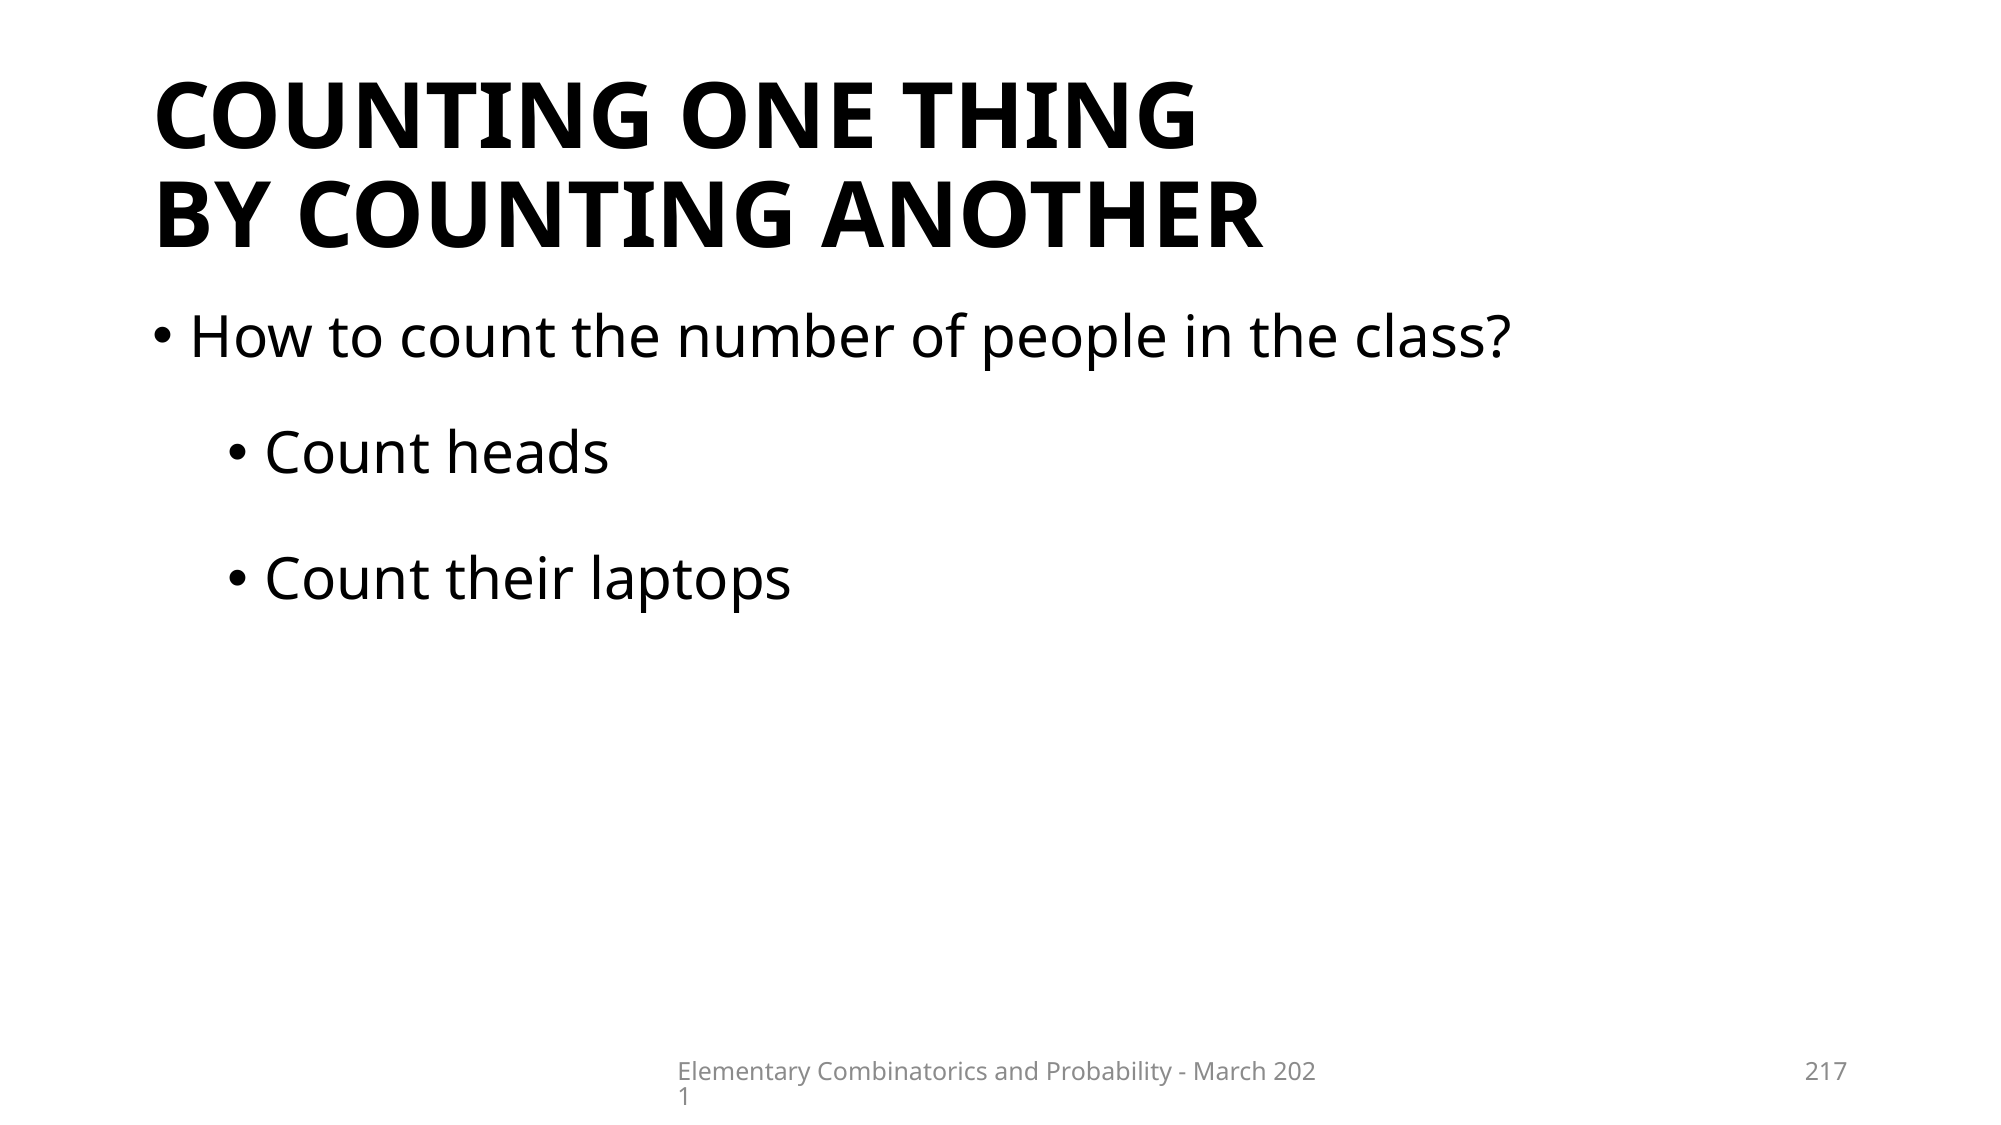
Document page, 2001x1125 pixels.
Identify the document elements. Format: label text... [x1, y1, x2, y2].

list How to count the number of people in the class? Count heads Count their laptops Count ears and divide by 2  (assuming that everyone has exactly two ears) [137, 299, 1863, 1014]
title COUNTING ONE THING BY COUNTING ANOTHER [137, 59, 1863, 278]
slide_number 217 [1412, 1042, 1863, 1103]
footer Elementary Combinatorics and Probability - March 2021 [662, 1042, 1338, 1103]
